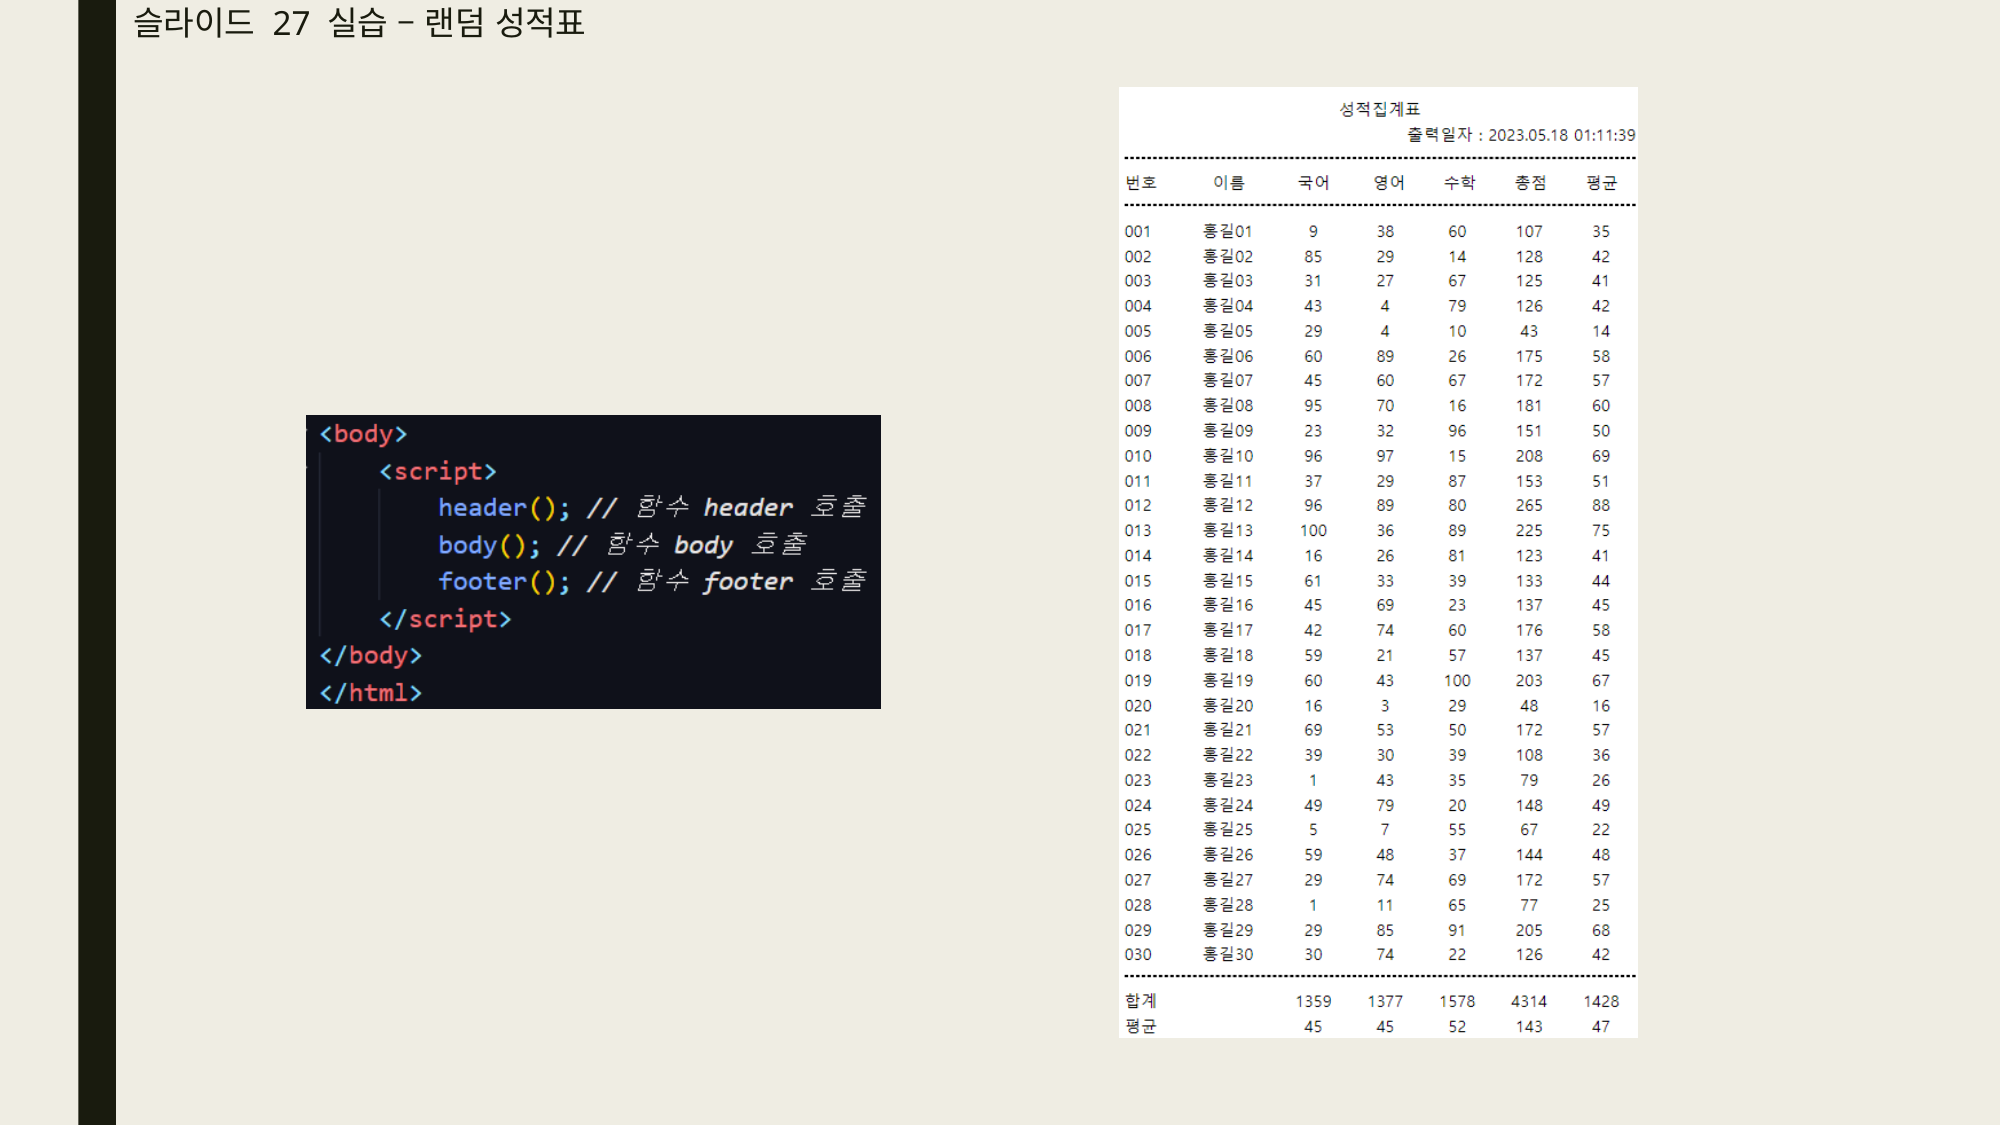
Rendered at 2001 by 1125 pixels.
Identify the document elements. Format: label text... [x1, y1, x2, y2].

picture [305, 415, 881, 710]
title 슬라이드 27 실습 – 랜덤 성적표 [118, 0, 1694, 75]
picture [1119, 87, 1638, 1038]
